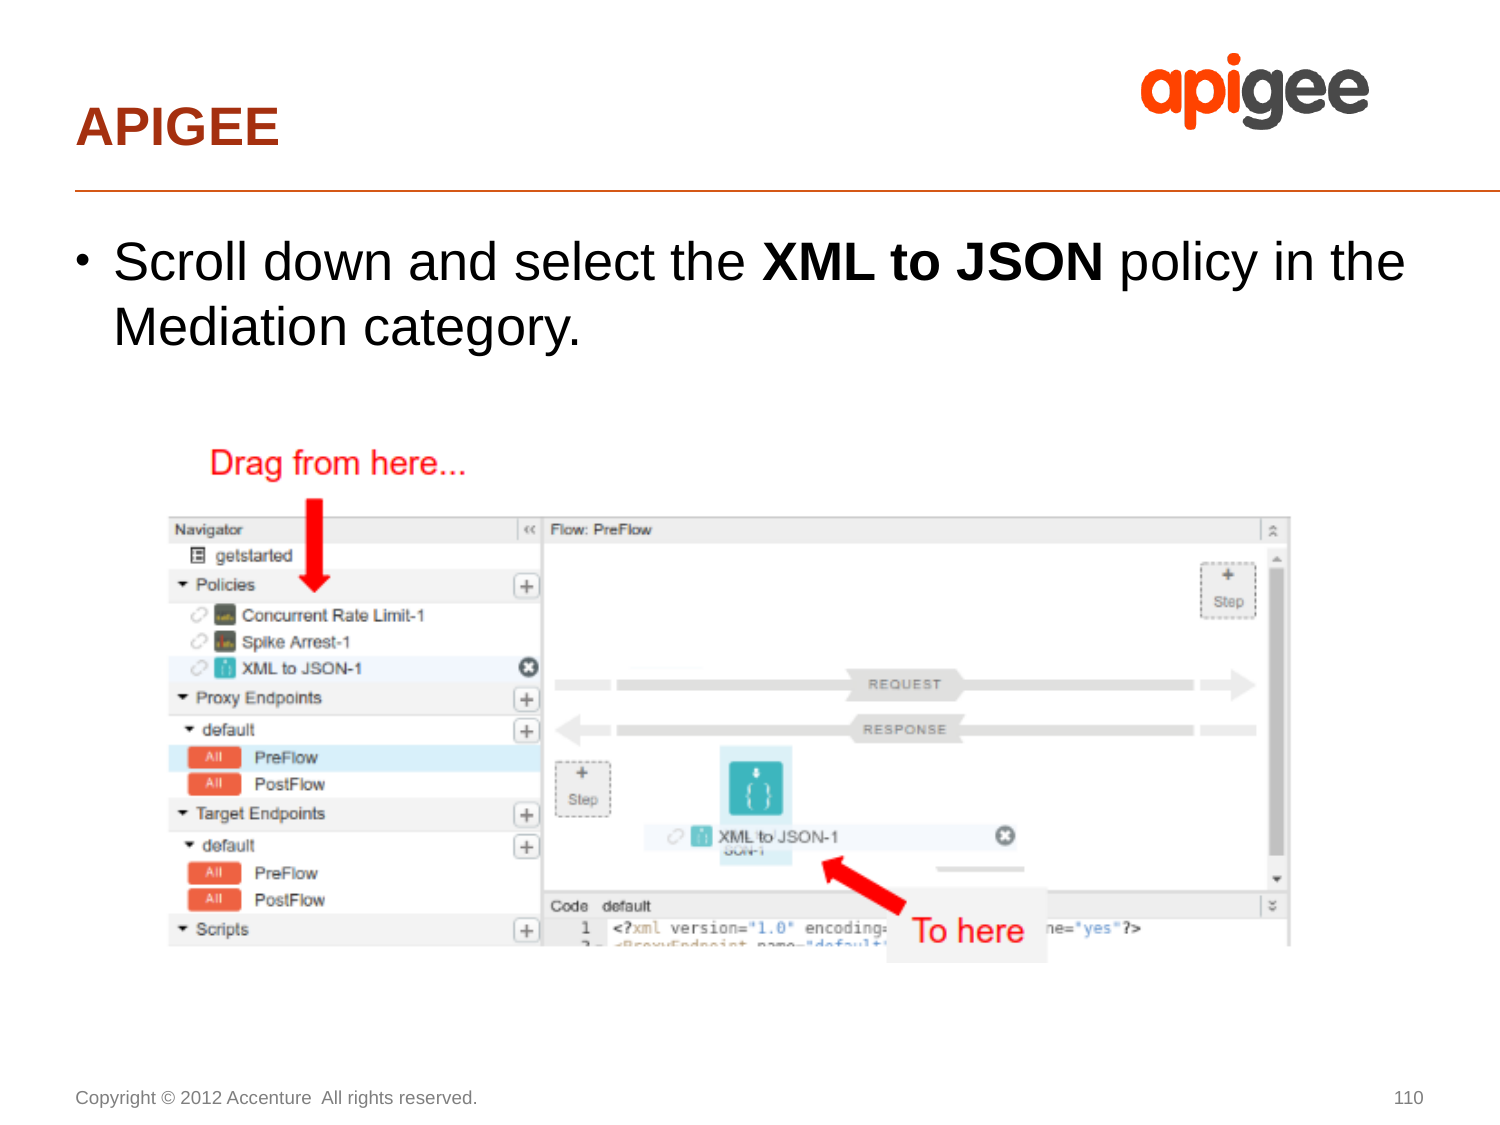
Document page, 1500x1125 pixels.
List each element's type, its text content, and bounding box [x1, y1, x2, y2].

title APIGEE [75, 27, 1422, 157]
list Scroll down and select the XML to JSON policy in the Mediation category. [75, 226, 1425, 413]
picture [162, 437, 1293, 963]
